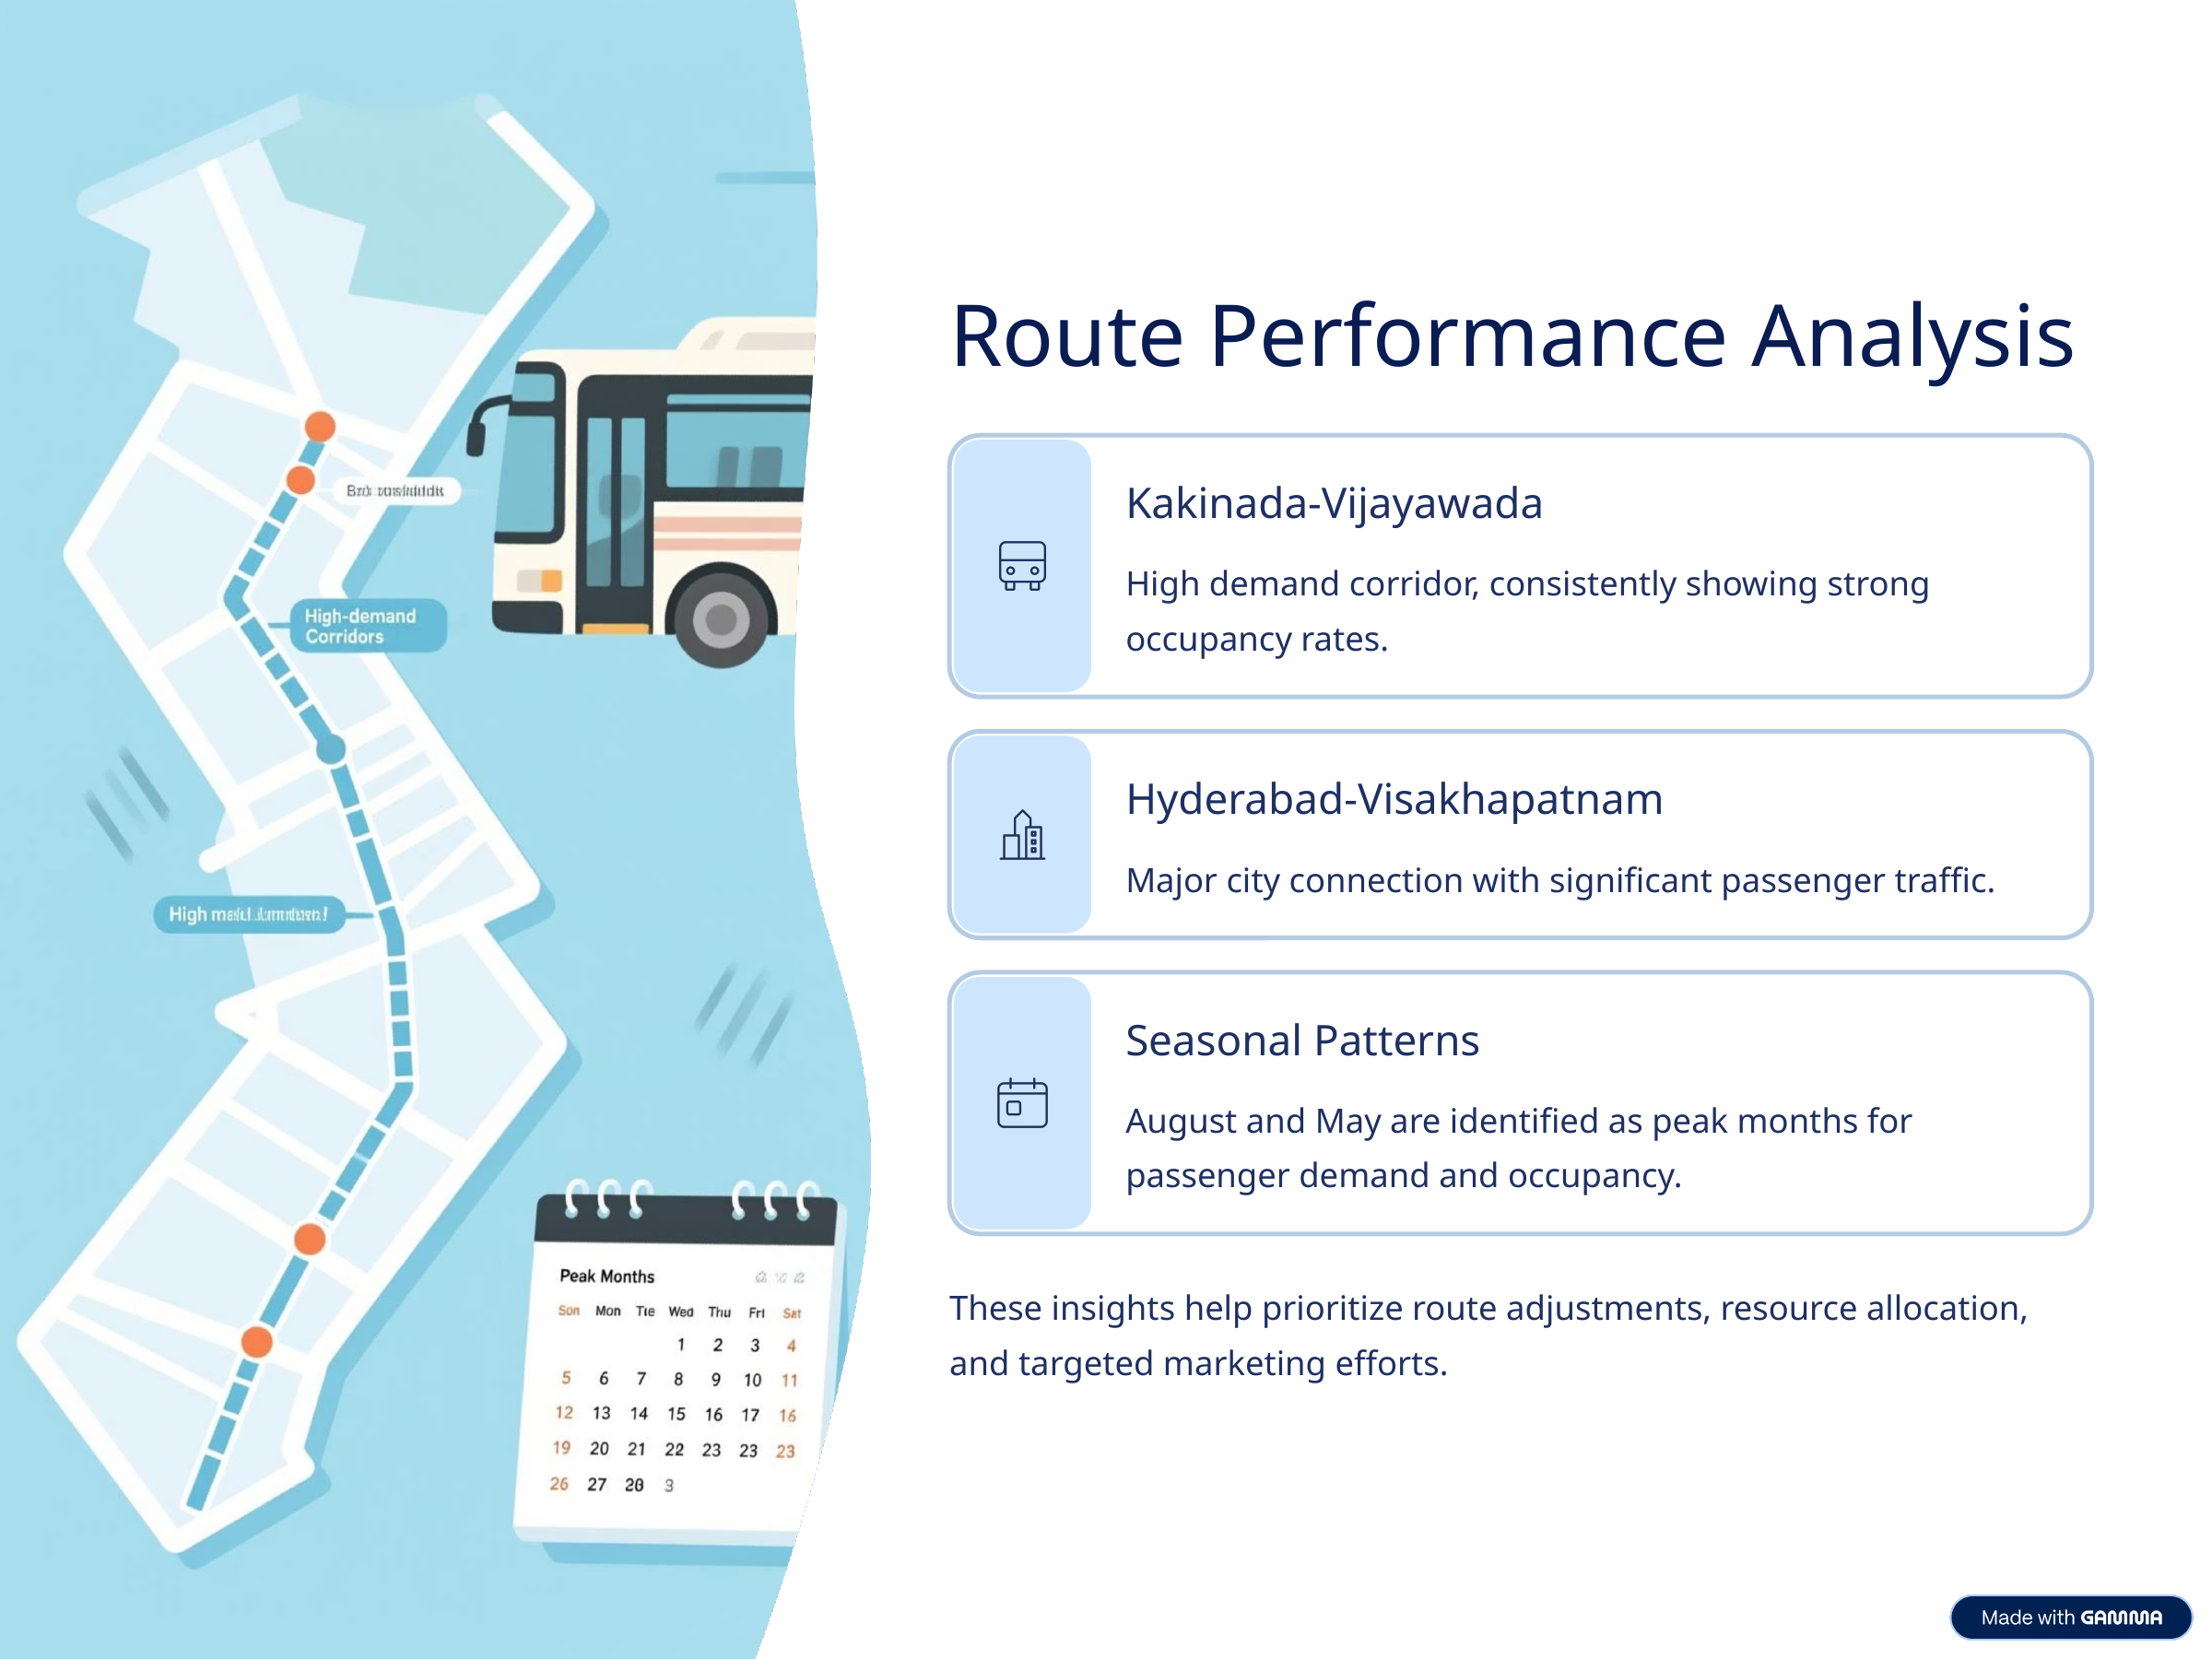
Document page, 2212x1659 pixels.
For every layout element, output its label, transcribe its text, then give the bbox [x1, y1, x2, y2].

text_box [949, 731, 2092, 938]
text_box Kakinada-Vijayawada [1125, 474, 1555, 528]
text_box [954, 976, 1091, 1230]
text_box Seasonal Patterns [1125, 1011, 1555, 1065]
text_box August and May are identified as peak months for passenger demand and occupancy. [1125, 1085, 2053, 1195]
picture [996, 1077, 1049, 1129]
text_box [949, 435, 2092, 698]
picture [0, 0, 871, 1659]
text_box [949, 971, 2092, 1234]
text_box [954, 735, 1091, 934]
text_box High demand corridor, consistently showing strong occupancy rates. [1125, 547, 2053, 658]
text_box [954, 440, 1091, 693]
text_box Major city connection with significant passenger traffic. [1125, 844, 2053, 900]
text_box These insights help prioritize route adjustments, resource allocation, and targeted marketing efforts. [949, 1272, 2092, 1382]
picture [1941, 1586, 2202, 1649]
text_box Route Performance Analysis [949, 276, 2088, 384]
picture [996, 540, 1049, 593]
picture [996, 808, 1049, 861]
text_box Hyderabad-Visakhapatnam [1125, 770, 1681, 824]
